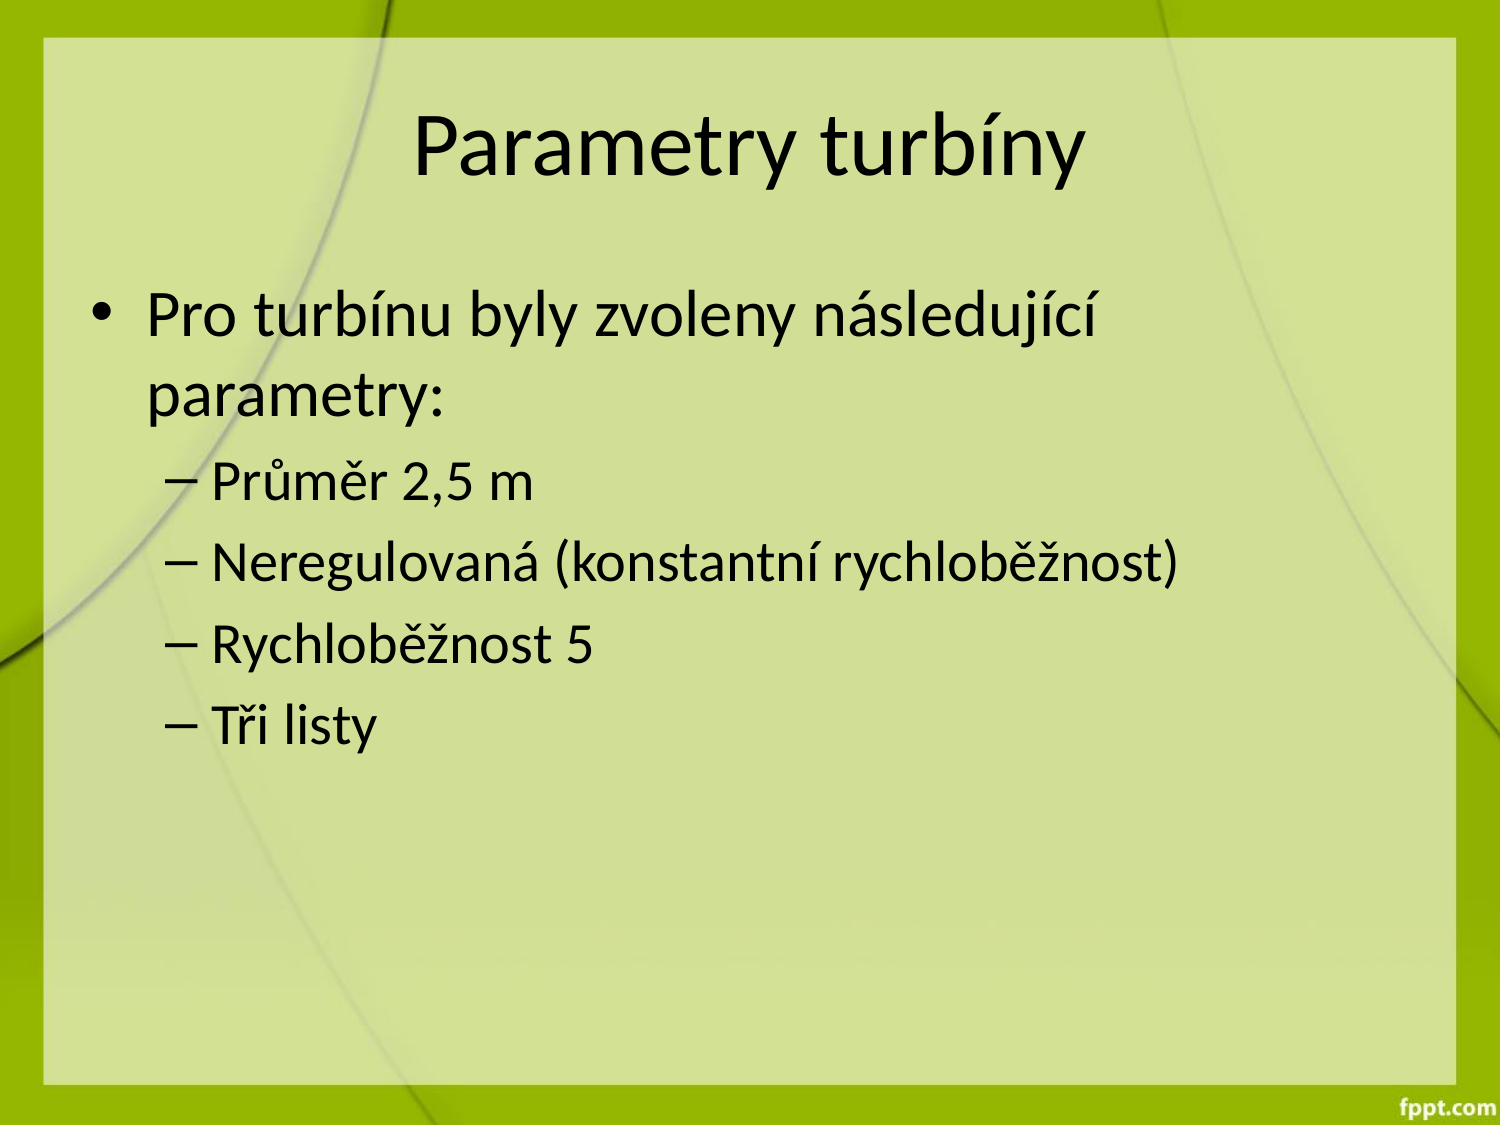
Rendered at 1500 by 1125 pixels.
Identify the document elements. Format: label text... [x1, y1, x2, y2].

picture [0, 0, 1500, 1125]
list Pro turbínu byly zvoleny následující parametry: Průměr 2,5 m Neregulovaná (konstantní rychloběžnost) Rychloběžnost 5 Tři listy [75, 262, 1425, 1005]
title Parametry turbíny [75, 45, 1425, 233]
